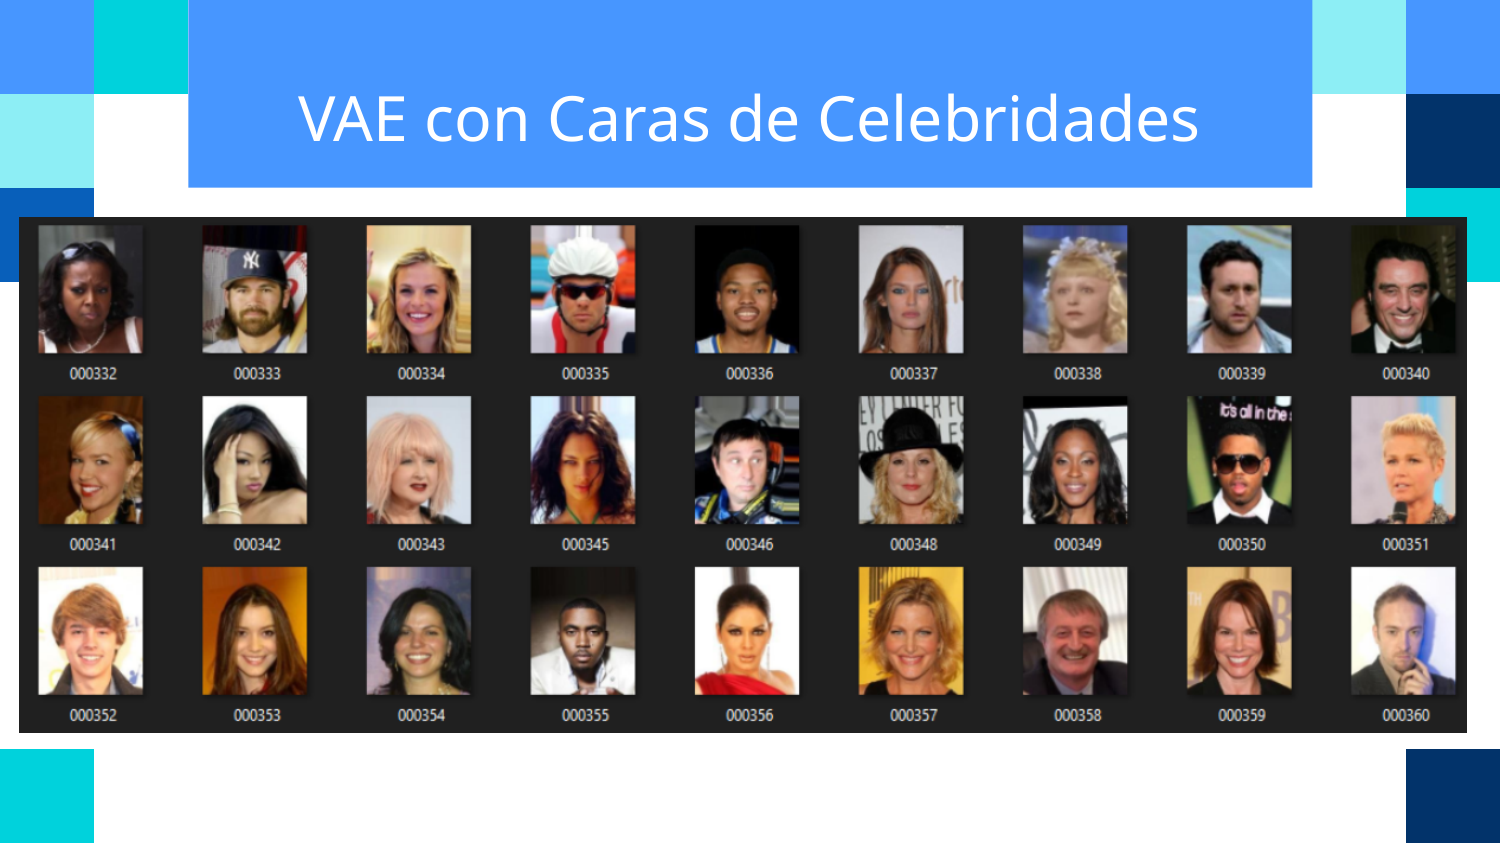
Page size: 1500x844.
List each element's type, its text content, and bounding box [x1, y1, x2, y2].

title VAE con Caras de Celebridades [188, 0, 1313, 188]
picture [19, 216, 1468, 733]
